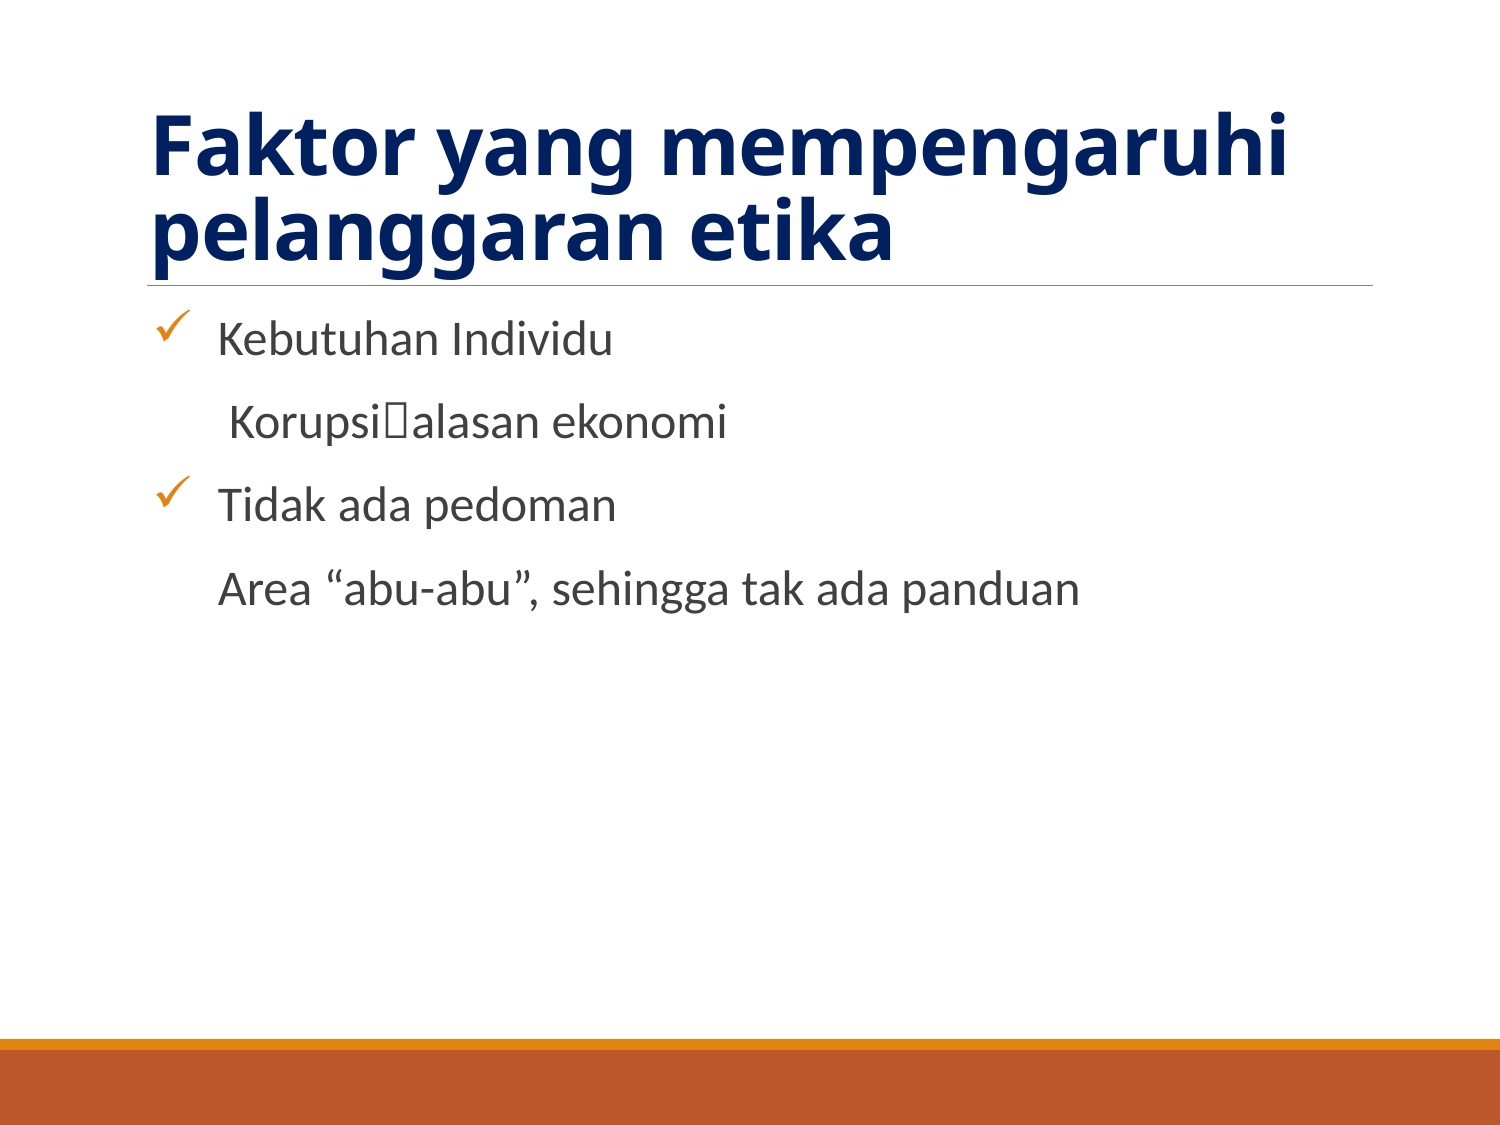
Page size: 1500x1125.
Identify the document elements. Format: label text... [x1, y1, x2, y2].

title Faktor yang mempengaruhi pelanggaran etika [134, 47, 1373, 285]
list Kebutuhan Individu Korupsialasan ekonomi Tidak ada pedoman Area “abu-abu”, sehingga tak ada panduan [152, 304, 1500, 973]
